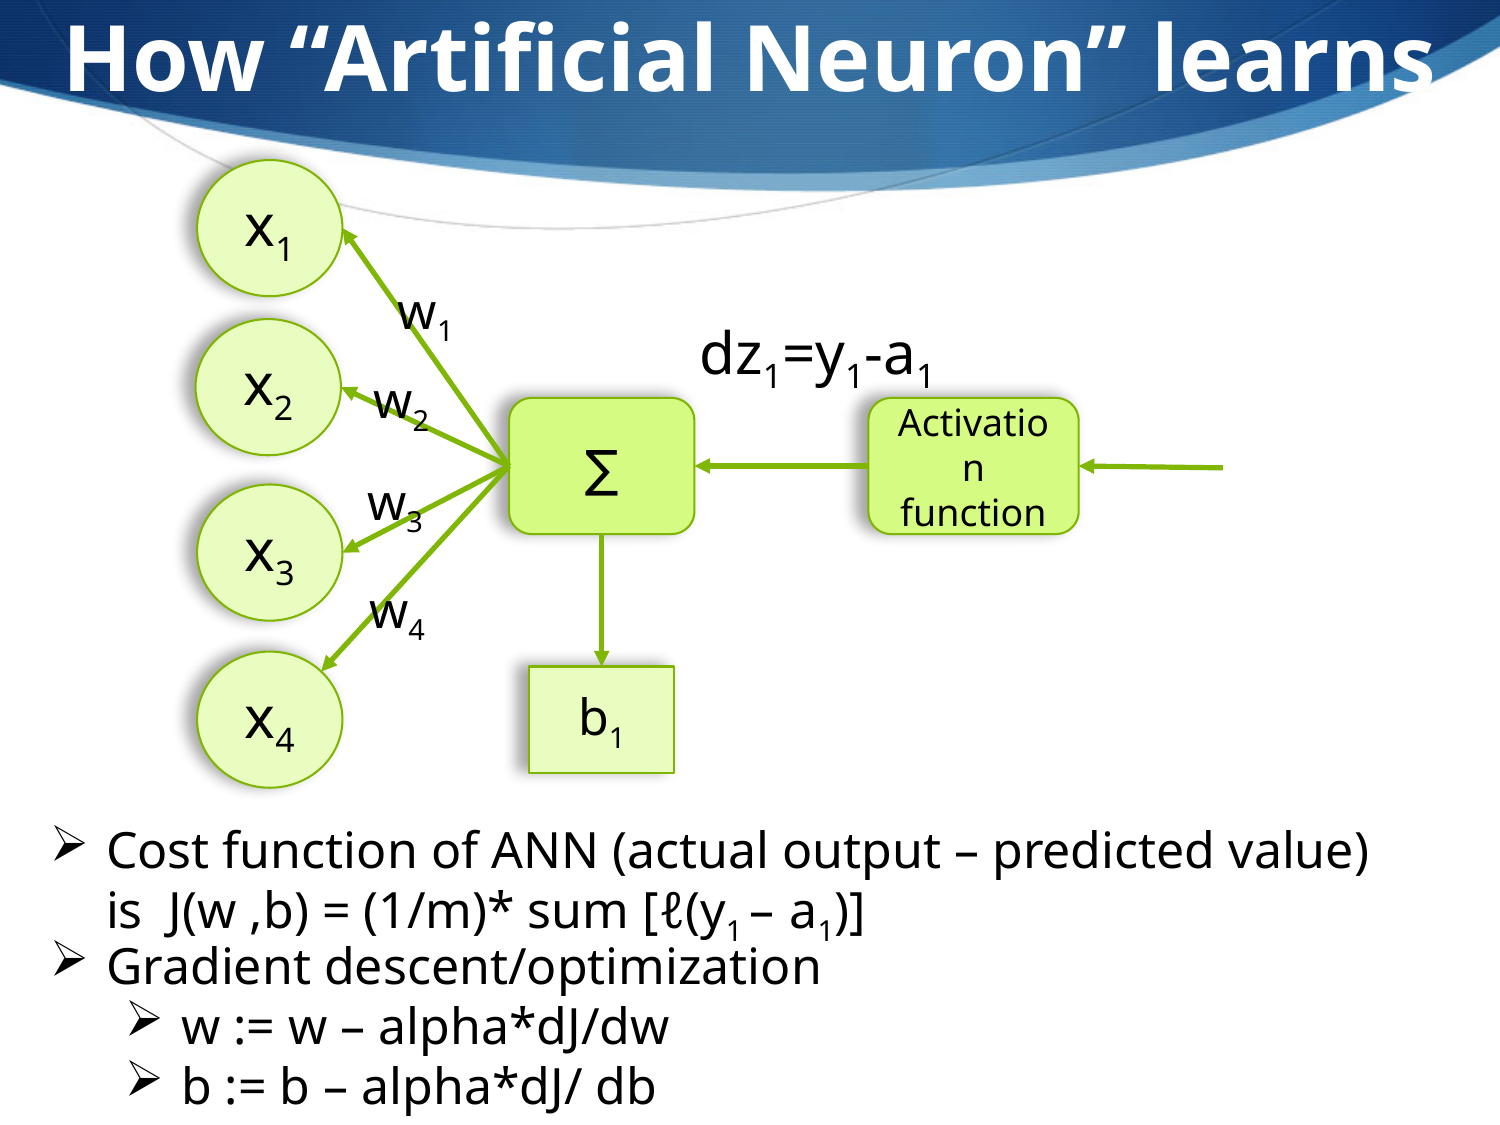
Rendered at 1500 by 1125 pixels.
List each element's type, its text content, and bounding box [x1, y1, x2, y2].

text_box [320, 465, 510, 673]
text_box Activation function [867, 396, 1080, 536]
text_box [1078, 465, 1224, 469]
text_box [340, 386, 510, 465]
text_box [341, 227, 510, 386]
text_box x3 [196, 483, 299, 622]
text_box x1 [196, 159, 342, 298]
text_box b1 [528, 665, 675, 774]
text_box Cost function of ANN (actual output – predicted value) is J(w ,b) = (1/m)* sum [ℓ(y1 – a1)] Gradient descent/optimization w := w – alpha*dJ/dw b := b – alpha*dJ/ db [35, 818, 1404, 1097]
text_box ∑ [512, 396, 696, 536]
text_box dz1=y1-a1 [652, 308, 983, 483]
picture [0, 0, 1500, 1125]
text_box How “Artificial Neuron” learns [24, 5, 1476, 187]
text_box x4 [196, 650, 344, 789]
text_box x2 [194, 318, 321, 457]
